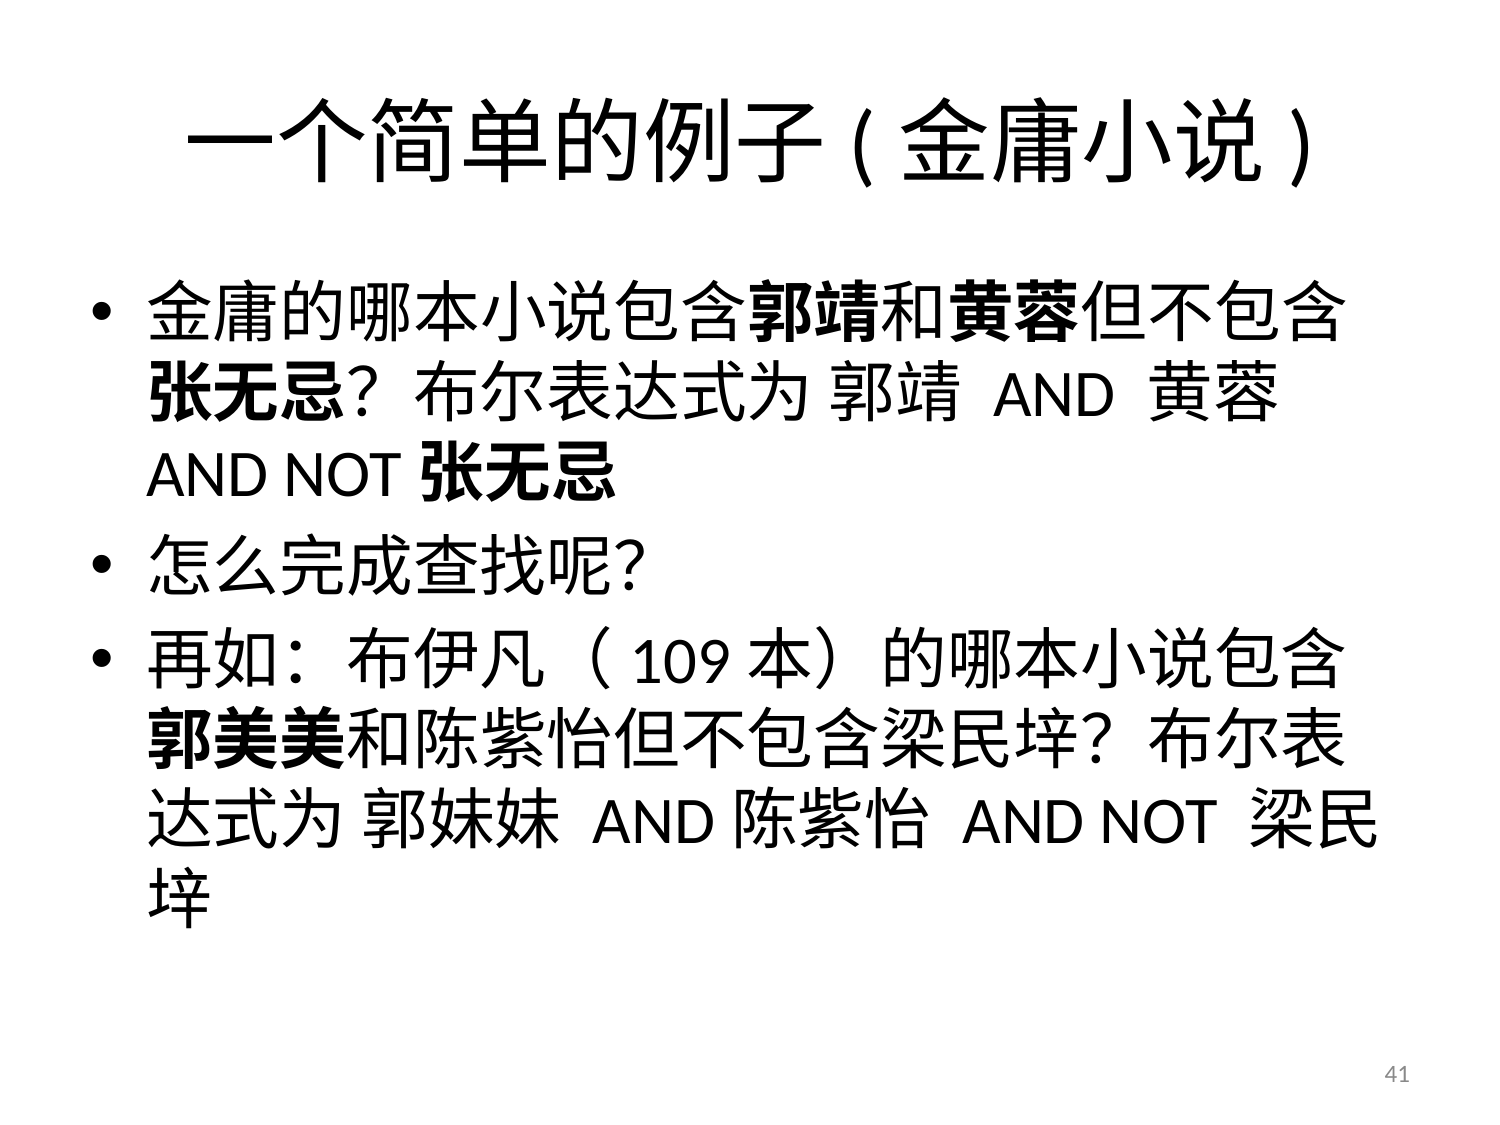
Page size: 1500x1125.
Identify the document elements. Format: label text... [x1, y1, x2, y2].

list 金庸的哪本小说包含郭靖和黄蓉但不包含张无忌？布尔表达式为 郭靖 AND 黄蓉 AND NOT张无忌 怎么完成查找呢？ 再如：布伊凡（109本）的哪本小说包含郭美美和陈紫怡但不包含梁民垶？布尔表达式为 郭妹妹 AND陈紫怡 AND NOT 梁民垶 [75, 262, 1425, 1005]
title 一个简单的例子(金庸小说) [75, 45, 1425, 233]
slide_number 41 [1074, 1042, 1425, 1103]
